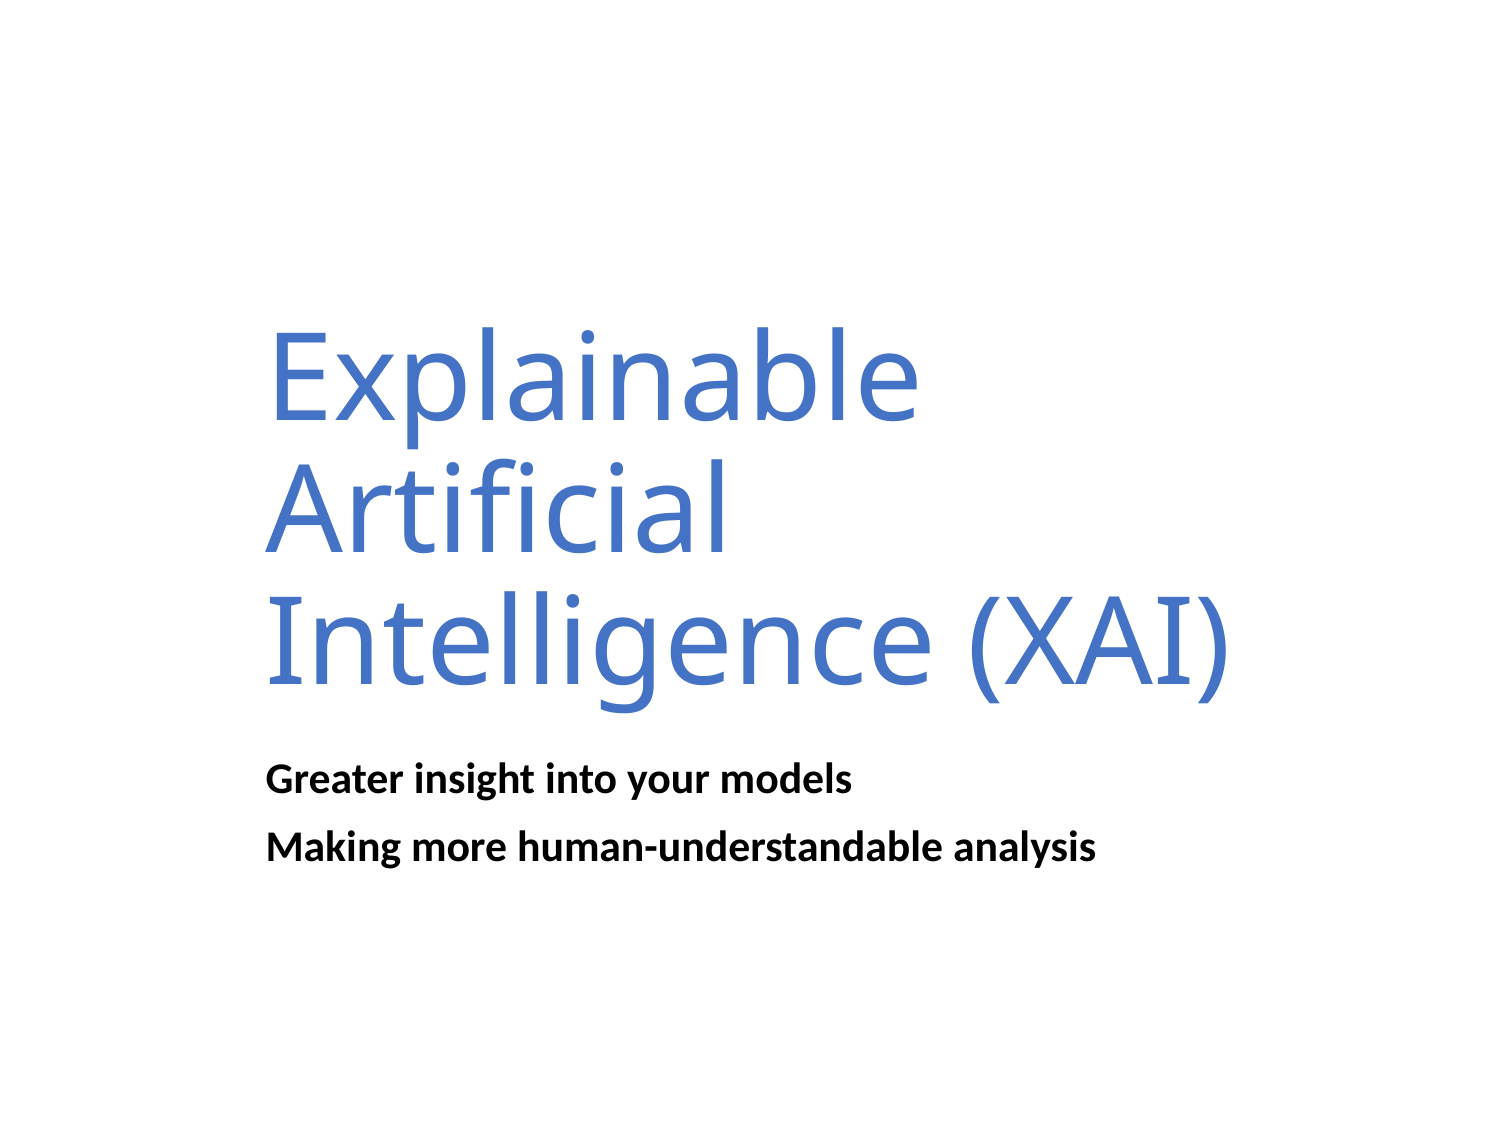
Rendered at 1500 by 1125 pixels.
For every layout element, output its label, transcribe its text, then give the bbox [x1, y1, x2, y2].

title Explainable Artificial Intelligence (XAI) [250, 207, 1266, 719]
subtitle Greater insight into your models Making more human-understandable analysis [250, 748, 1272, 950]
